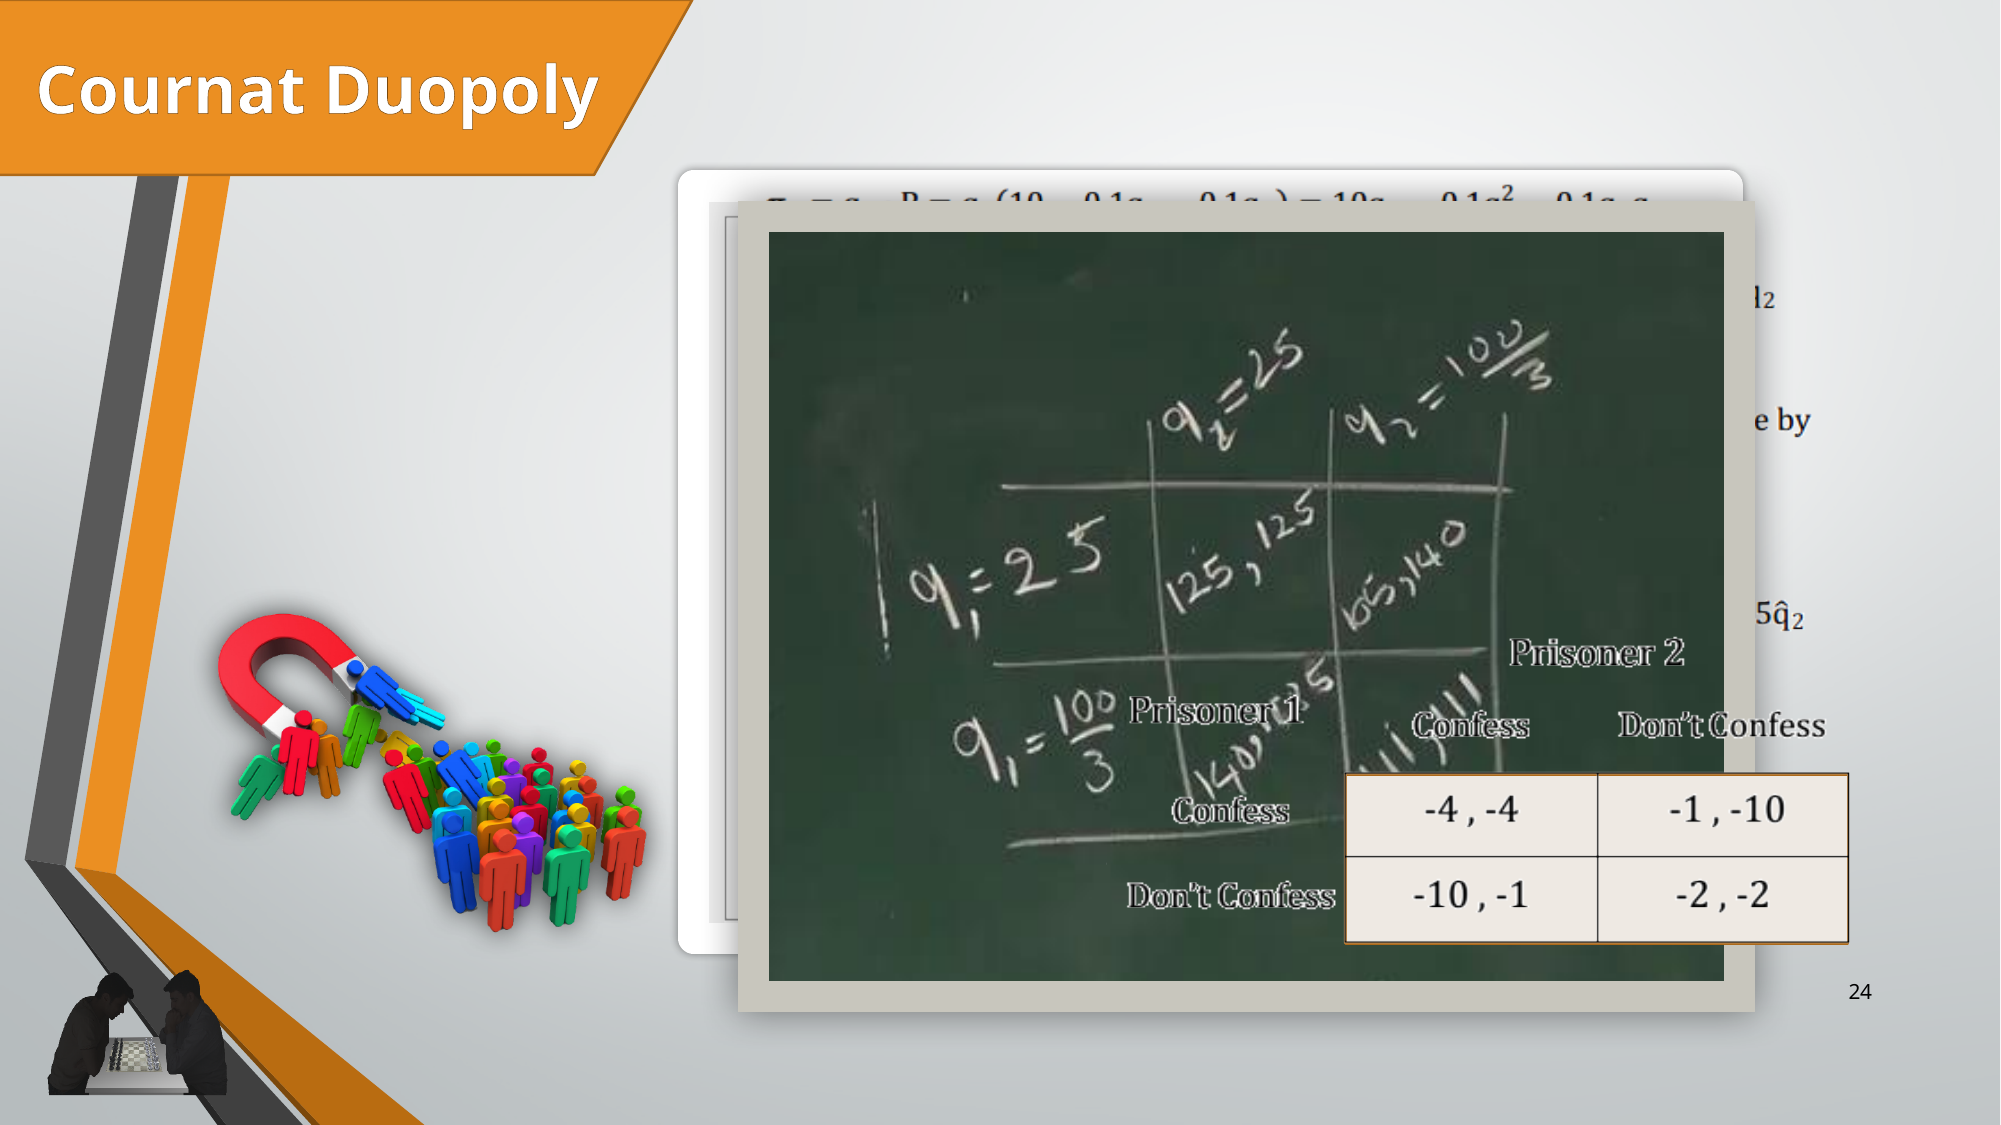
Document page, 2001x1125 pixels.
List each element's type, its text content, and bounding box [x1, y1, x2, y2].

picture [199, 598, 667, 948]
text_box Cournat Duopoly [20, 39, 615, 135]
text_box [1106, 607, 1879, 990]
slide_number 24 [1796, 962, 1887, 1023]
picture [34, 969, 241, 1096]
text_box [0, 0, 694, 177]
picture [664, 143, 1842, 982]
